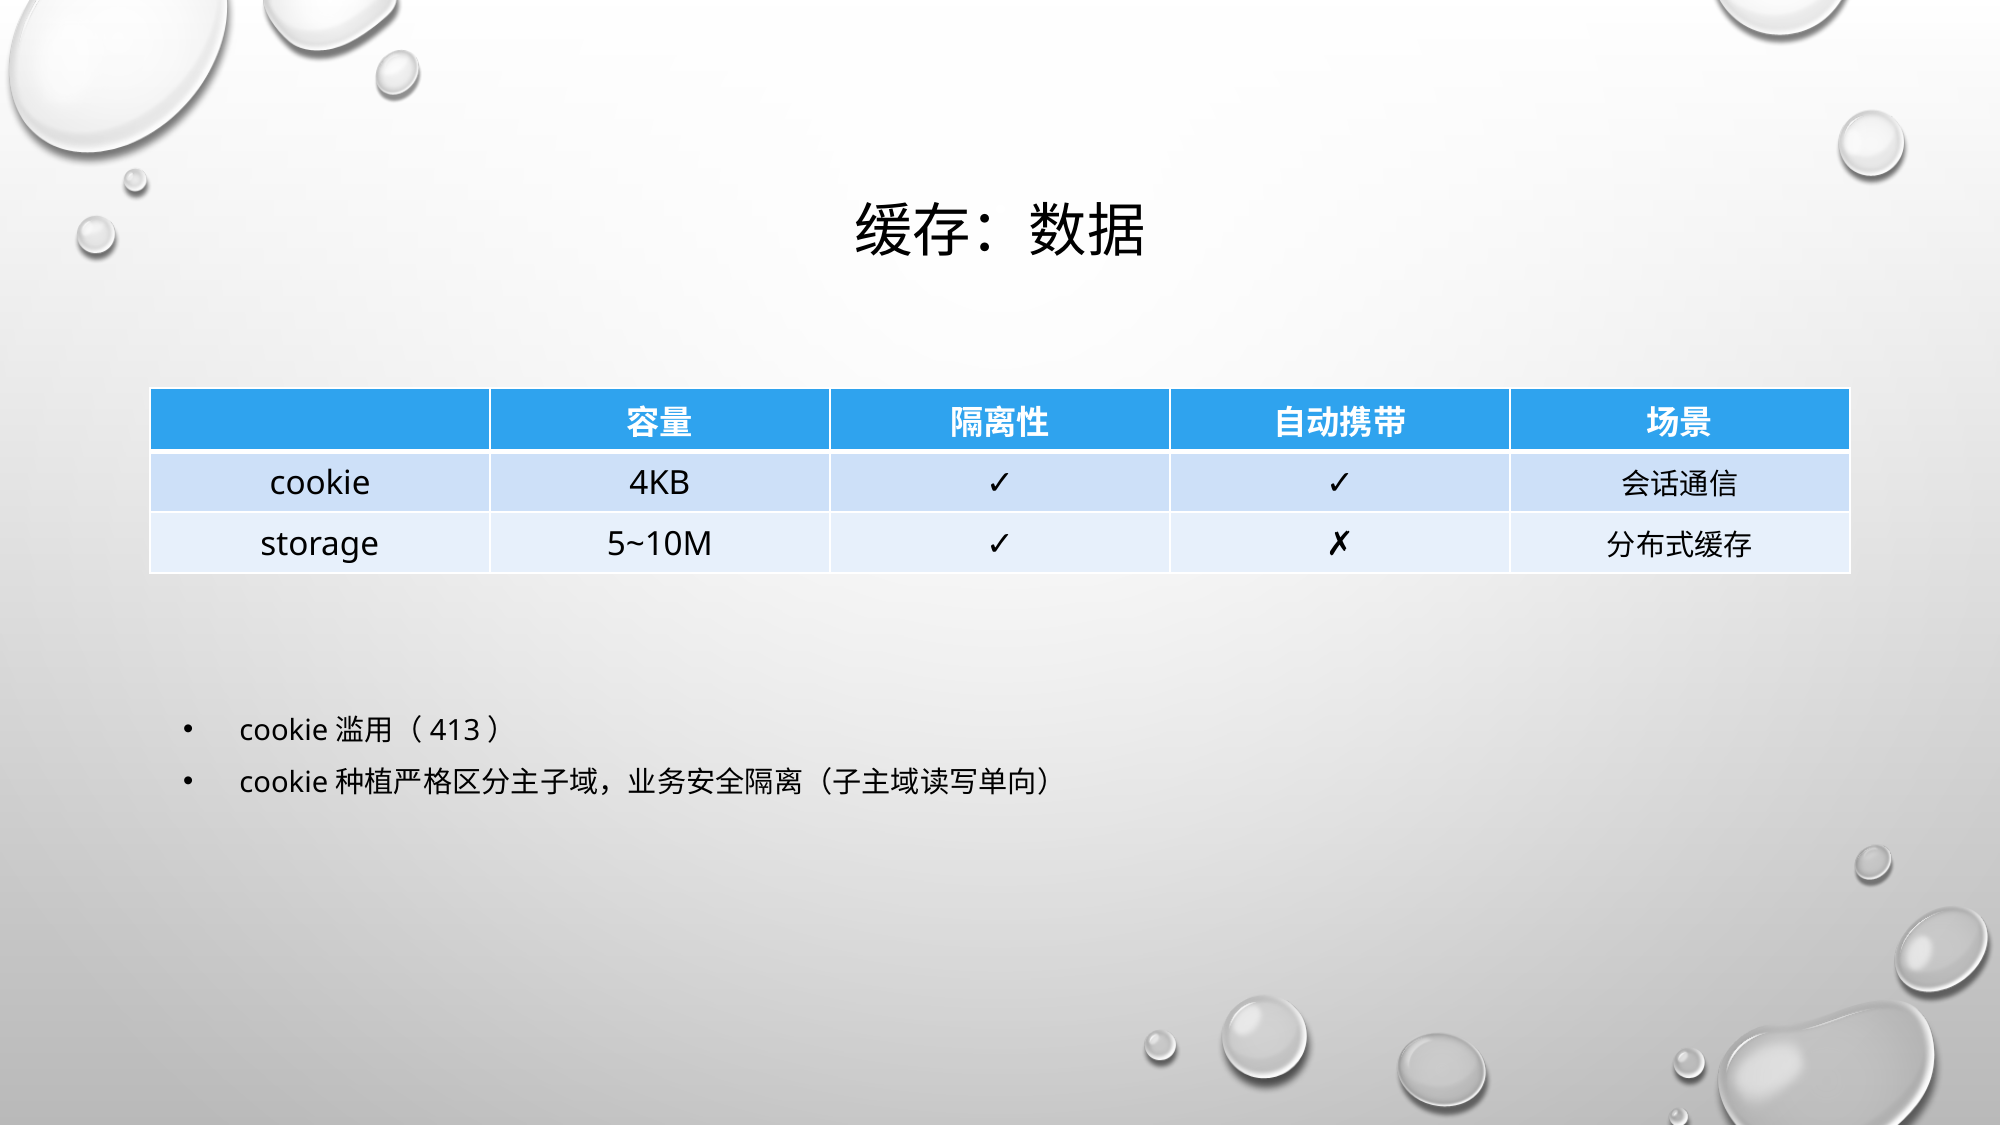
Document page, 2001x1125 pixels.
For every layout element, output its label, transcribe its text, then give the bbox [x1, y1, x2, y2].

table_cell ✓ [831, 454, 1169, 511]
table_cell 5~10M [491, 513, 829, 572]
title 缓存：数据 [149, 101, 1851, 364]
text_box cookie滥用（413） cookie种植严格区分主子域，业务安全隔离（子主域读写单向） [168, 685, 1135, 806]
table_header 容量 [491, 389, 829, 449]
table_cell 会话通信 [1511, 454, 1849, 511]
table_header [151, 389, 489, 449]
table_header 隔离性 [831, 389, 1169, 449]
table_header 场景 [1511, 389, 1849, 449]
table_cell ✗ [1171, 513, 1509, 572]
table_cell cookie [151, 454, 489, 511]
picture [0, 0, 2000, 1125]
table_header 自动携带 [1171, 389, 1509, 449]
table_cell 分布式缓存 [1511, 513, 1849, 572]
table_cell ✓ [831, 513, 1169, 572]
table_cell 4KB [491, 454, 829, 511]
table_cell storage [151, 513, 489, 572]
table_cell ✓ [1171, 454, 1509, 511]
